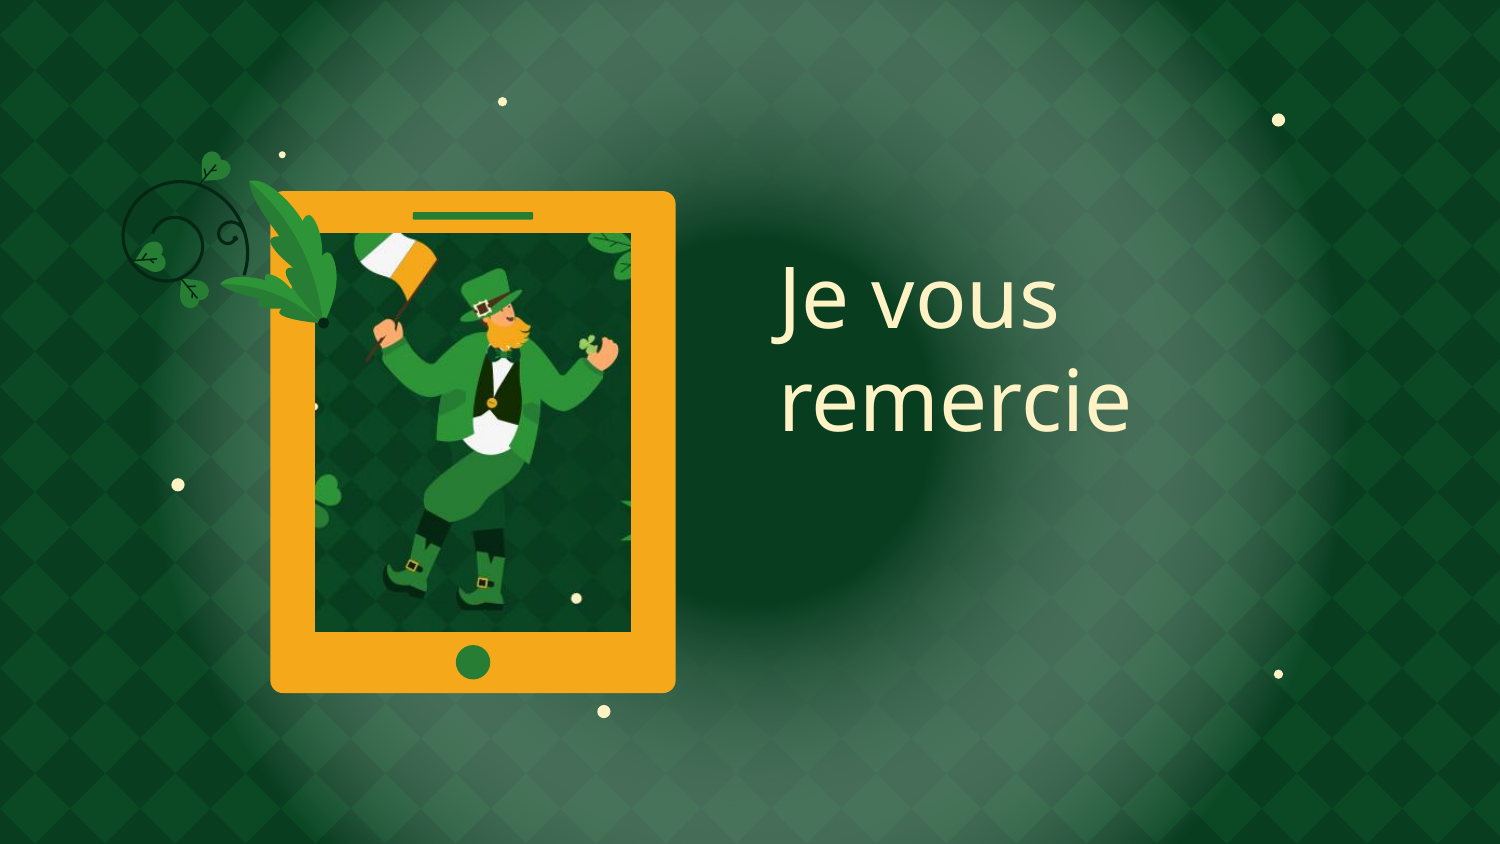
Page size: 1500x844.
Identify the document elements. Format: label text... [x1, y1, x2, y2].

title Je vous remercie [763, 228, 1432, 462]
text_box [412, 212, 534, 220]
text_box [455, 645, 491, 680]
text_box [117, 149, 337, 329]
picture [314, 233, 632, 632]
text_box [270, 191, 676, 694]
